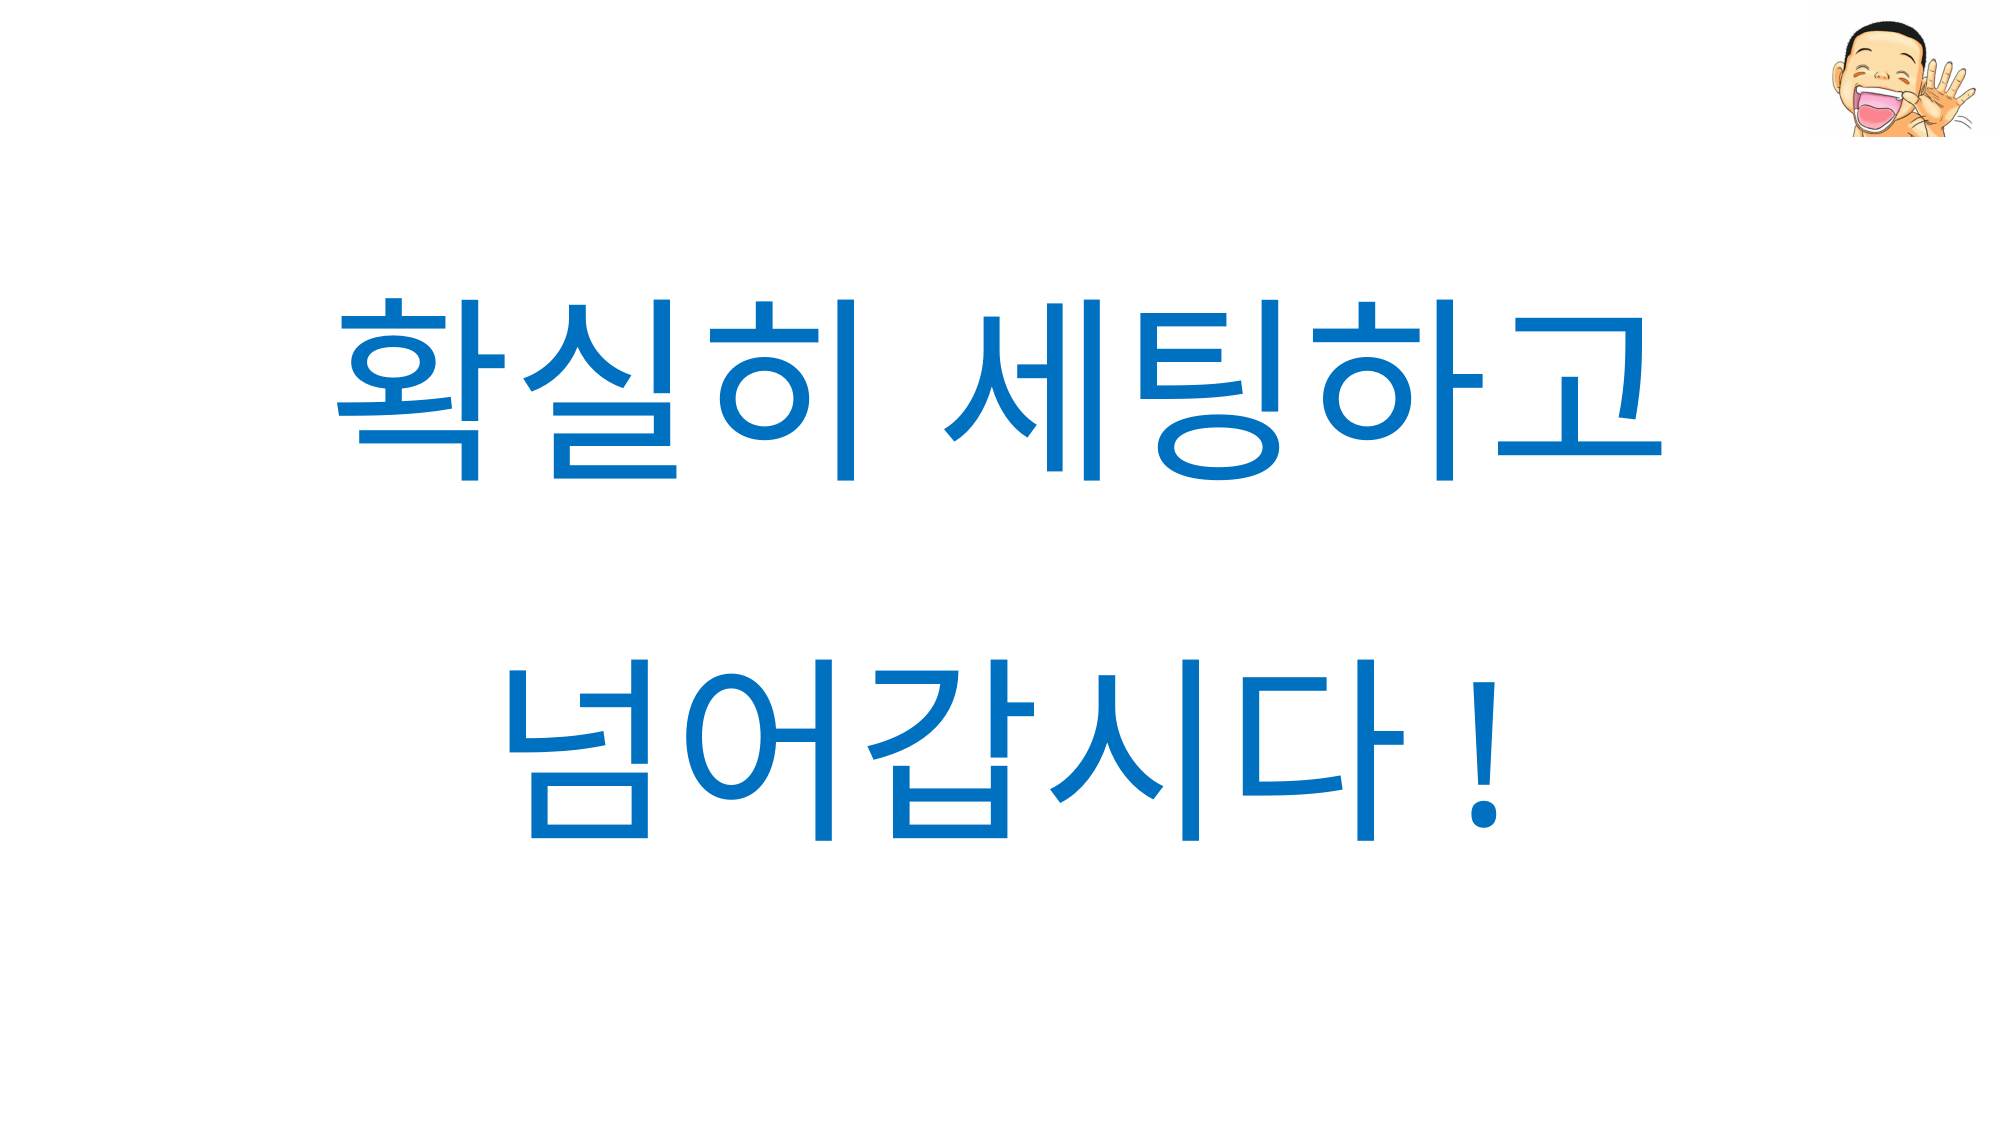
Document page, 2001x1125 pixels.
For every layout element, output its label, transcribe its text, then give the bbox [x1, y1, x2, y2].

text_box 확실히 세팅하고 넘어갑시다! [0, 137, 2000, 873]
picture [1808, 0, 2000, 137]
